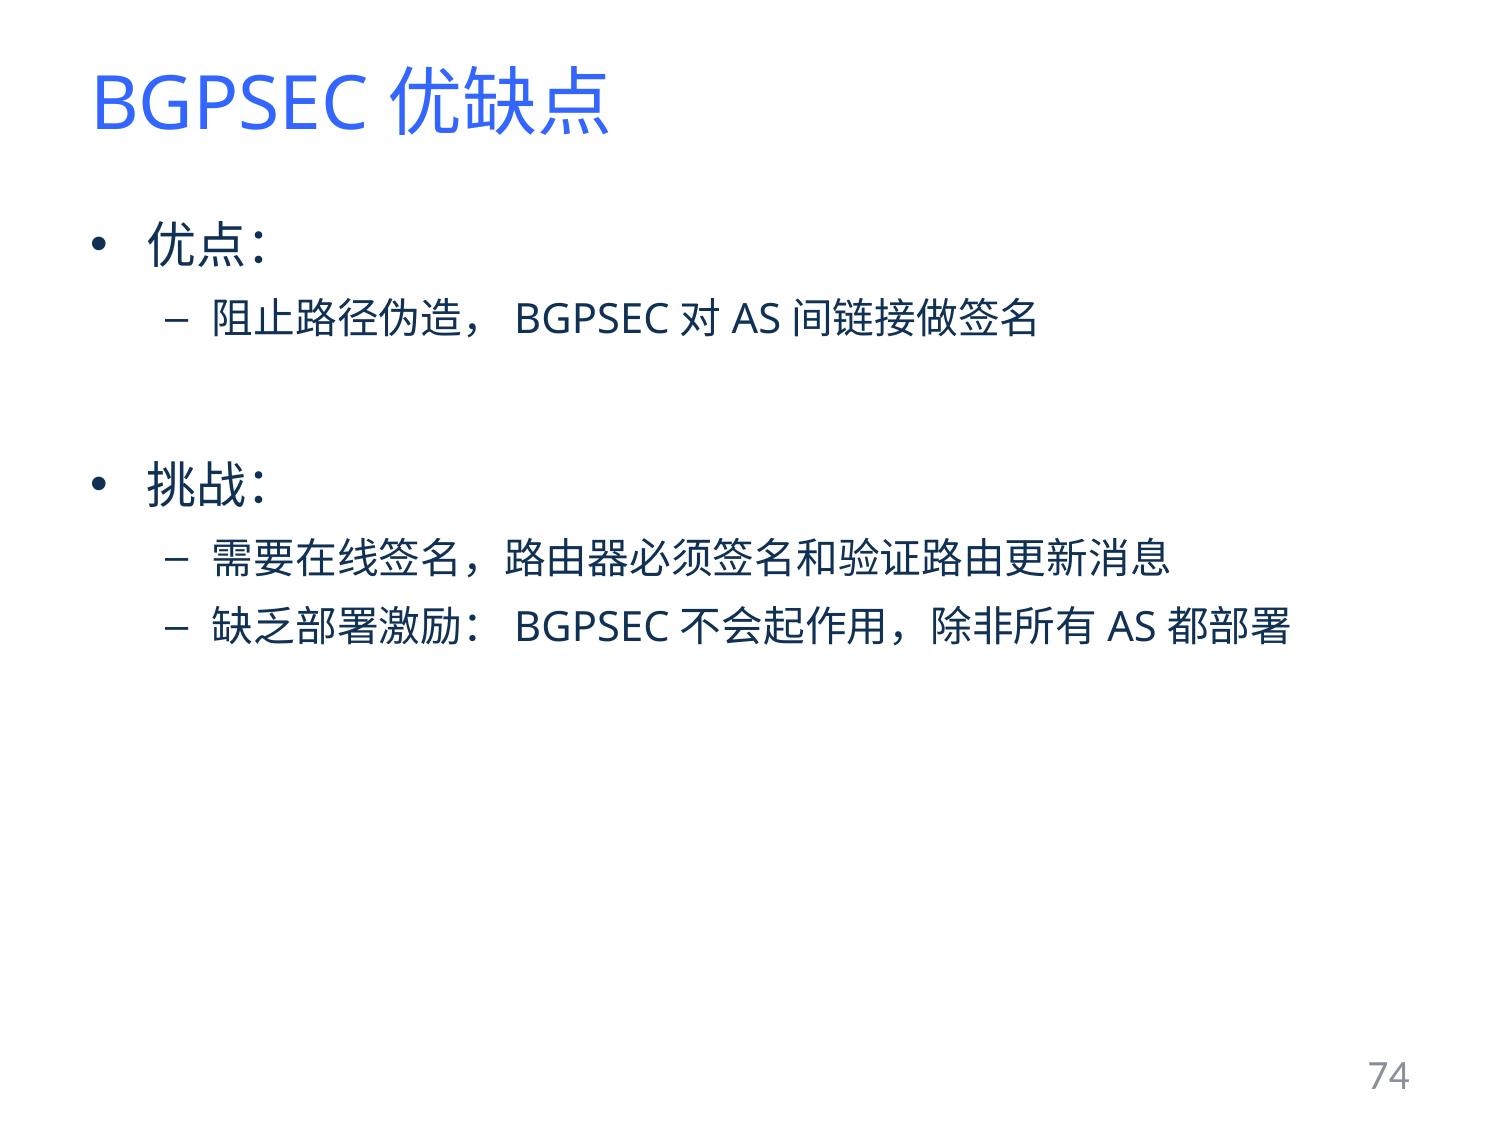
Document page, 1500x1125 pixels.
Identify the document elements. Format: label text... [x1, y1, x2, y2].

list 优点： 阻止路径伪造，BGPSEC对AS间链接做签名 挑战： 需要在线签名，路由器必须签名和验证路由更新消息 缺乏部署激励：BGPSEC不会起作用，除非所有AS都部署 [75, 193, 1425, 1080]
title BGPSEC优缺点 [75, 6, 1425, 193]
slide_number 74 [1074, 1042, 1425, 1103]
